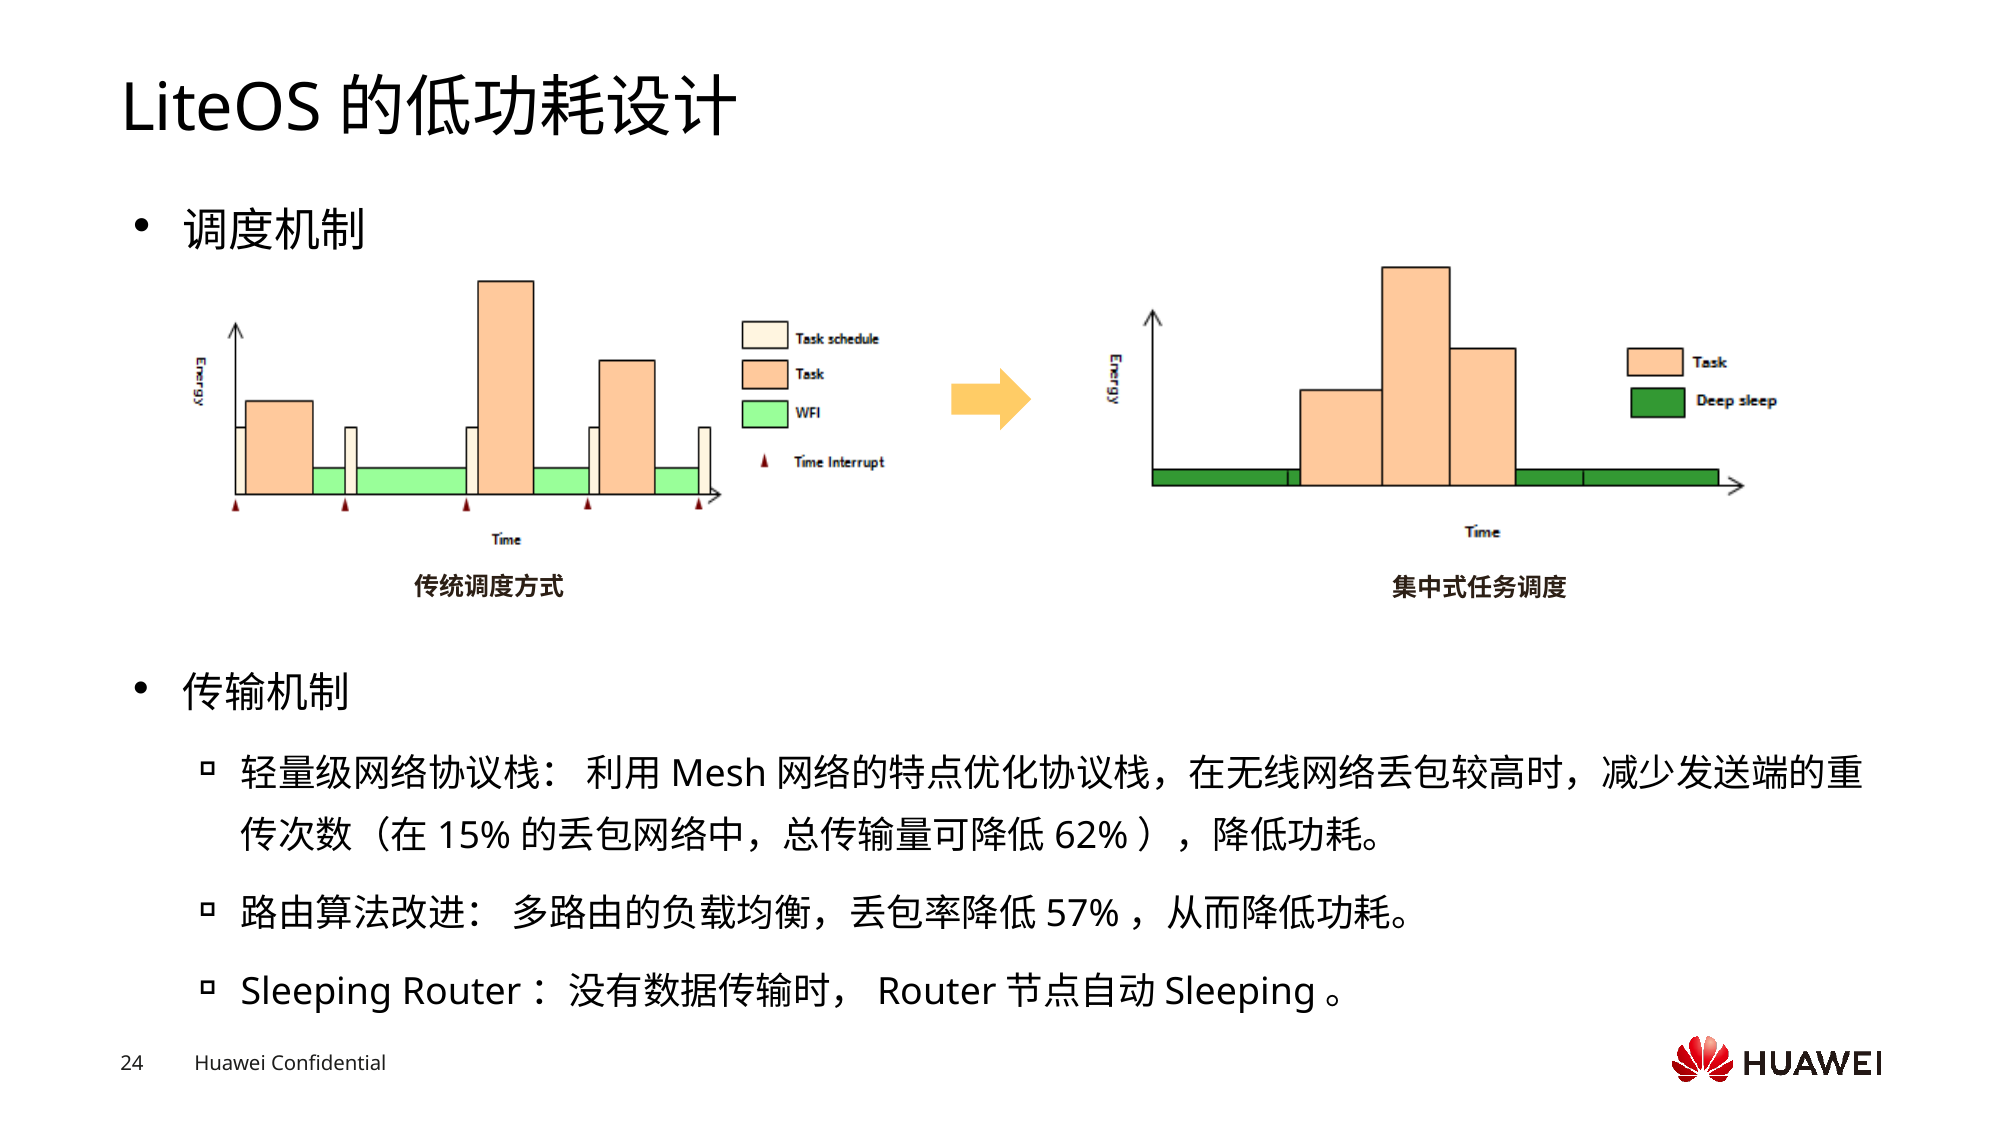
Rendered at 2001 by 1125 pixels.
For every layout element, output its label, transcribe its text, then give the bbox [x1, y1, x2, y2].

title LiteOS的低功耗设计 [120, 73, 1880, 154]
text_box 传统调度方式 [411, 570, 568, 601]
list 调度机制 传输机制 轻量级网络协议栈： 利用Mesh网络的特点优化协议栈，在无线网络丢包较高时，减少发送端的重传次数（在15%的丢包网络中，总传输量可降低62%），降低功耗。 路由算法改进： 多路由的负载均衡，丢包率降低57%，从而降低功耗。 Sleeping Router：没有数据传输时，Router节点自动Sleeping。 [119, 171, 1881, 973]
picture [1672, 1036, 1881, 1082]
text_box [951, 368, 1032, 431]
text_box 集中式任务调度 [1389, 571, 1571, 602]
text_box [1088, 265, 1791, 552]
text_box [178, 279, 894, 552]
